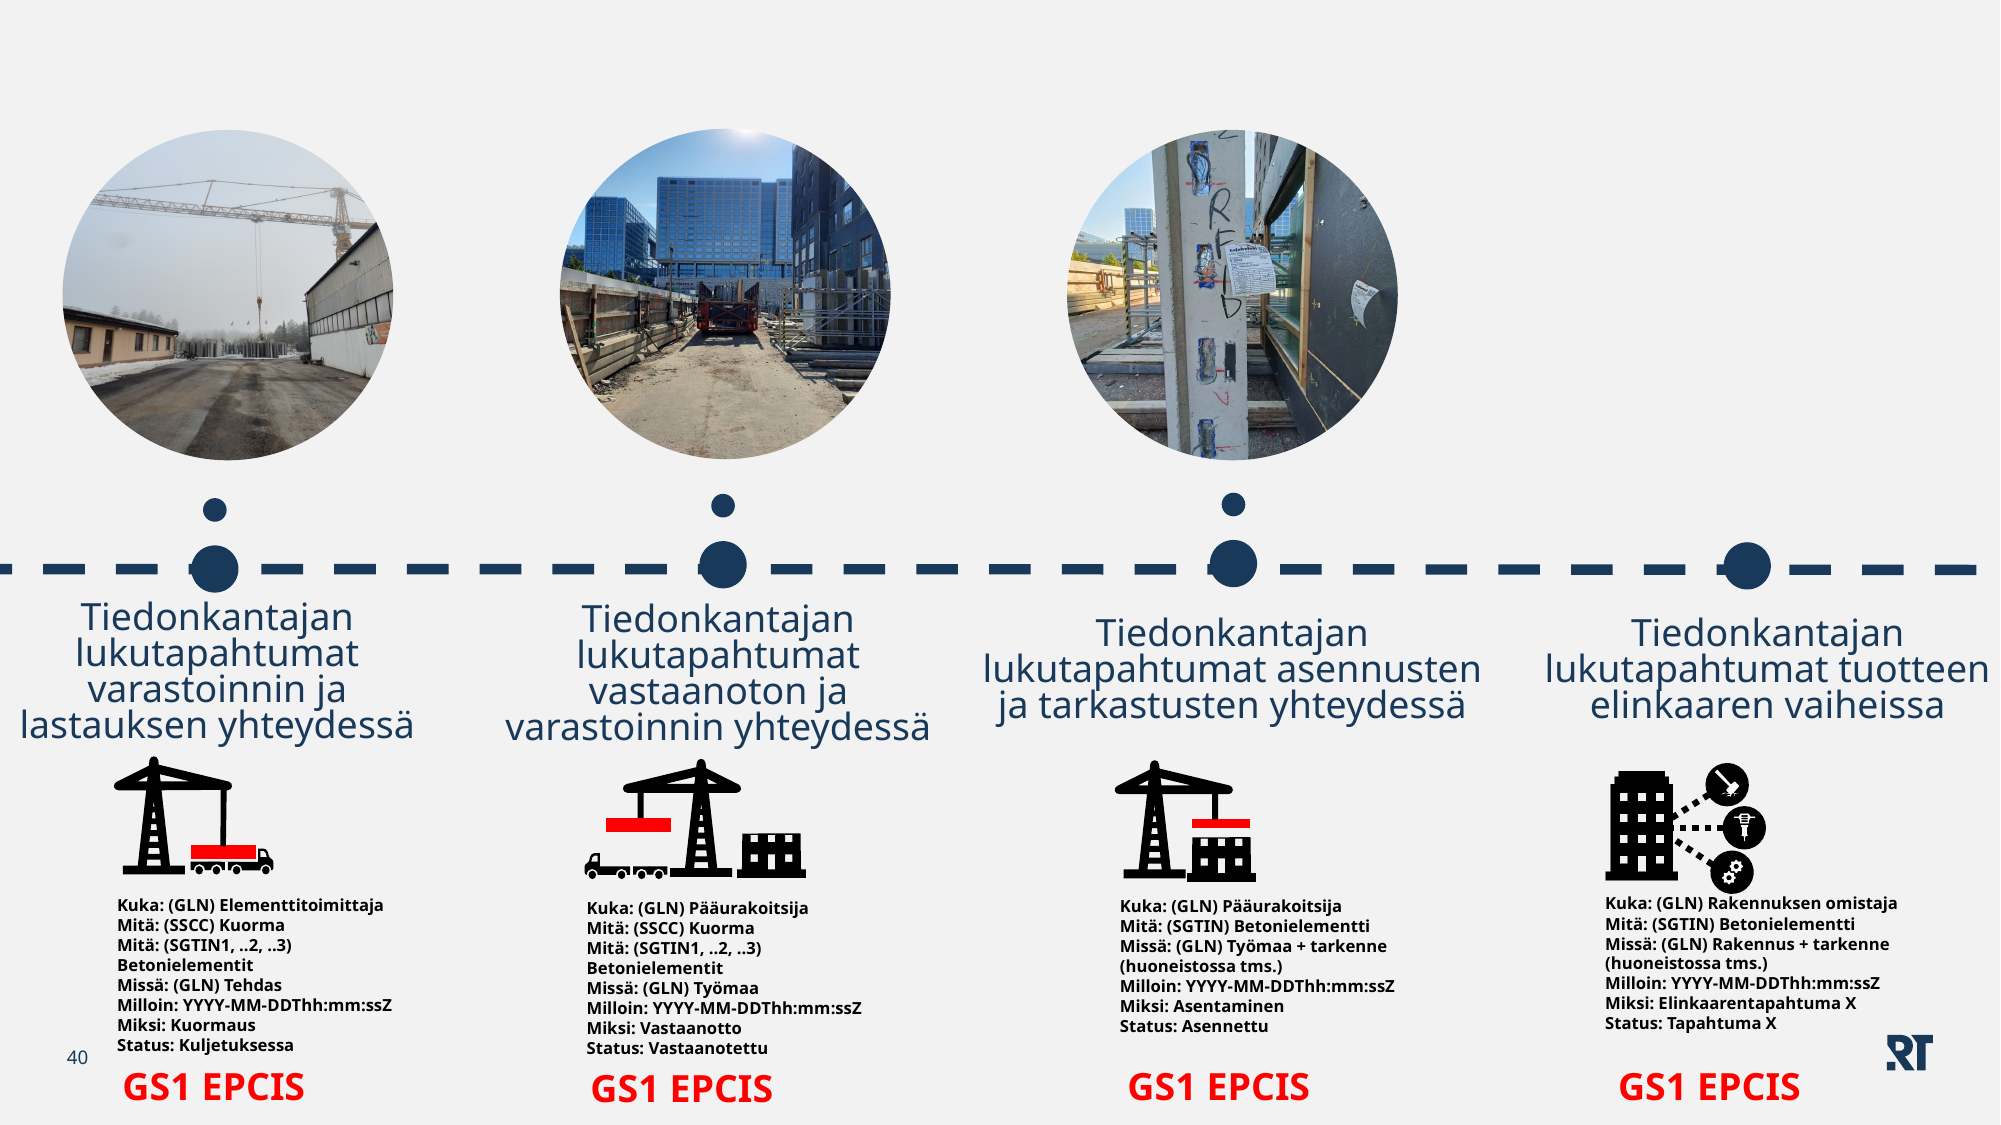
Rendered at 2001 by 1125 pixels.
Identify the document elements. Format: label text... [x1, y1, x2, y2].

text_box GS1 EPCIS [107, 1055, 321, 1115]
text_box Tiedonkantajan lukutapahtumat tuotteen elinkaaren vaiheissa [1523, 593, 2000, 751]
text_box Tiedonkantajan lukutapahtumat vastaanoton ja varastoinnin yhteydessä [476, 597, 961, 754]
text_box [1579, 763, 1933, 1043]
text_box GS1 EPCIS [1603, 1055, 1817, 1116]
slide_number 40 [66, 1046, 138, 1071]
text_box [102, 756, 445, 1045]
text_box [675, 517, 771, 565]
text_box Tiedonkantajan lukutapahtumat varastoinnin ja lastauksen yhteydessä [0, 595, 460, 752]
text_box [1723, 572, 1772, 591]
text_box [1105, 760, 1448, 1046]
text_box GS1 EPCIS [575, 1057, 789, 1118]
text_box GS1 EPCIS [1112, 1055, 1326, 1115]
text_box [1066, 128, 1399, 462]
text_box [558, 127, 892, 461]
text_box Tiedonkantajan lukutapahtumat asennusten ja tarkastusten yhteydessä [957, 593, 1507, 751]
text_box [571, 758, 915, 1048]
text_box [62, 129, 394, 593]
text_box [394, 568, 2000, 572]
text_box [1186, 516, 1281, 564]
text_box [1722, 541, 1772, 568]
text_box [0, 568, 62, 572]
